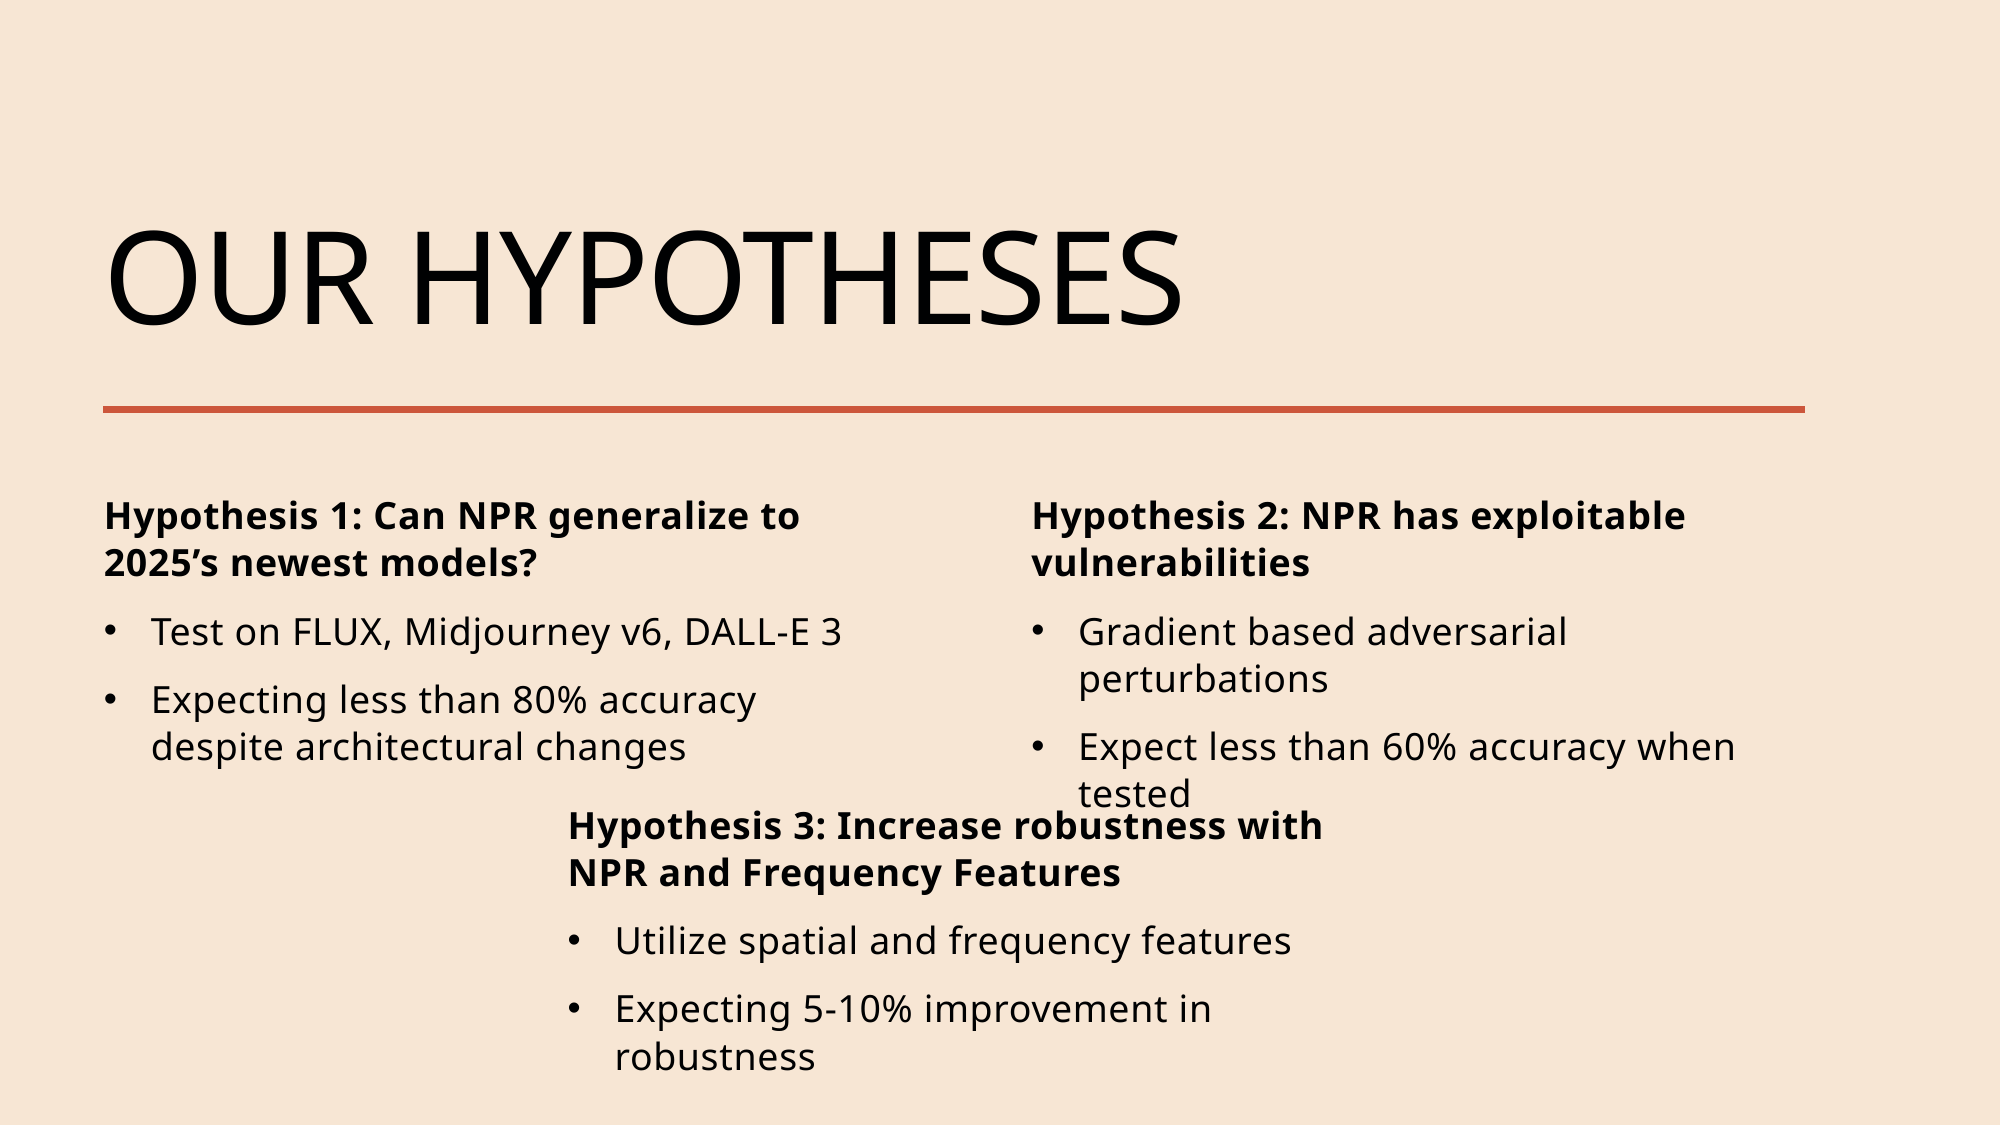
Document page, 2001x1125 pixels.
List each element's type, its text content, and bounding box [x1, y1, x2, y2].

text_box Hypothesis 3: Increase robustness with NPR and Frequency Features Utilize spatial and frequency features Expecting 5-10% improvement in robustness [567, 799, 1342, 1044]
list Hypothesis 2: NPR has exploitable vulnerabilities Gradient based adversarial perturbations Expect less than 60% accuracy when tested [1031, 489, 1805, 734]
title OUR HYPOTHESES [103, 104, 1805, 350]
list Hypothesis 1: Can NPR generalize to 2025’s newest models? Test on FLUX, Midjourney v6, DALL-E 3 Expecting less than 80% accuracy despite architectural changes [103, 489, 878, 979]
picture [103, 406, 1805, 413]
